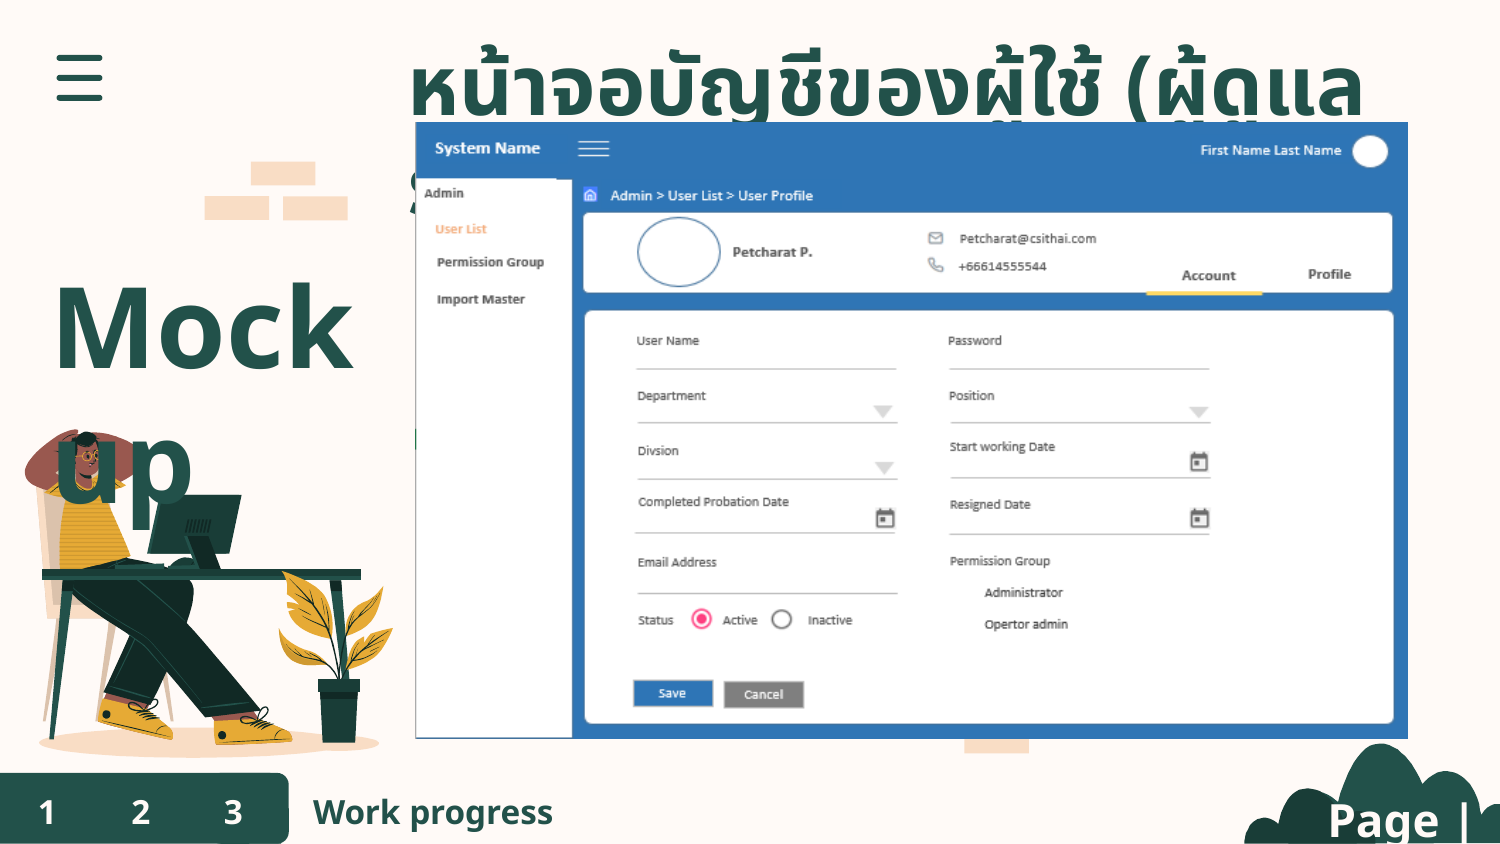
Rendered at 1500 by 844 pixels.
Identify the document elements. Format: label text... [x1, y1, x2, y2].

text_box 3 [201, 779, 266, 844]
picture [415, 122, 1408, 739]
text_box Mock up [35, 248, 377, 388]
text_box [208, 770, 290, 844]
text_box [204, 196, 270, 220]
text_box [964, 747, 1029, 754]
text_box [283, 196, 348, 221]
text_box 2 [108, 779, 174, 844]
text_box [0, 772, 213, 844]
text_box [250, 161, 316, 186]
text_box หน้าจอบัญชีของผู้ใช้ (ผู้ดูแลระบบ) [393, 24, 1409, 107]
text_box Work progress [289, 779, 578, 844]
text_box 1 [15, 779, 80, 844]
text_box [24, 429, 394, 759]
